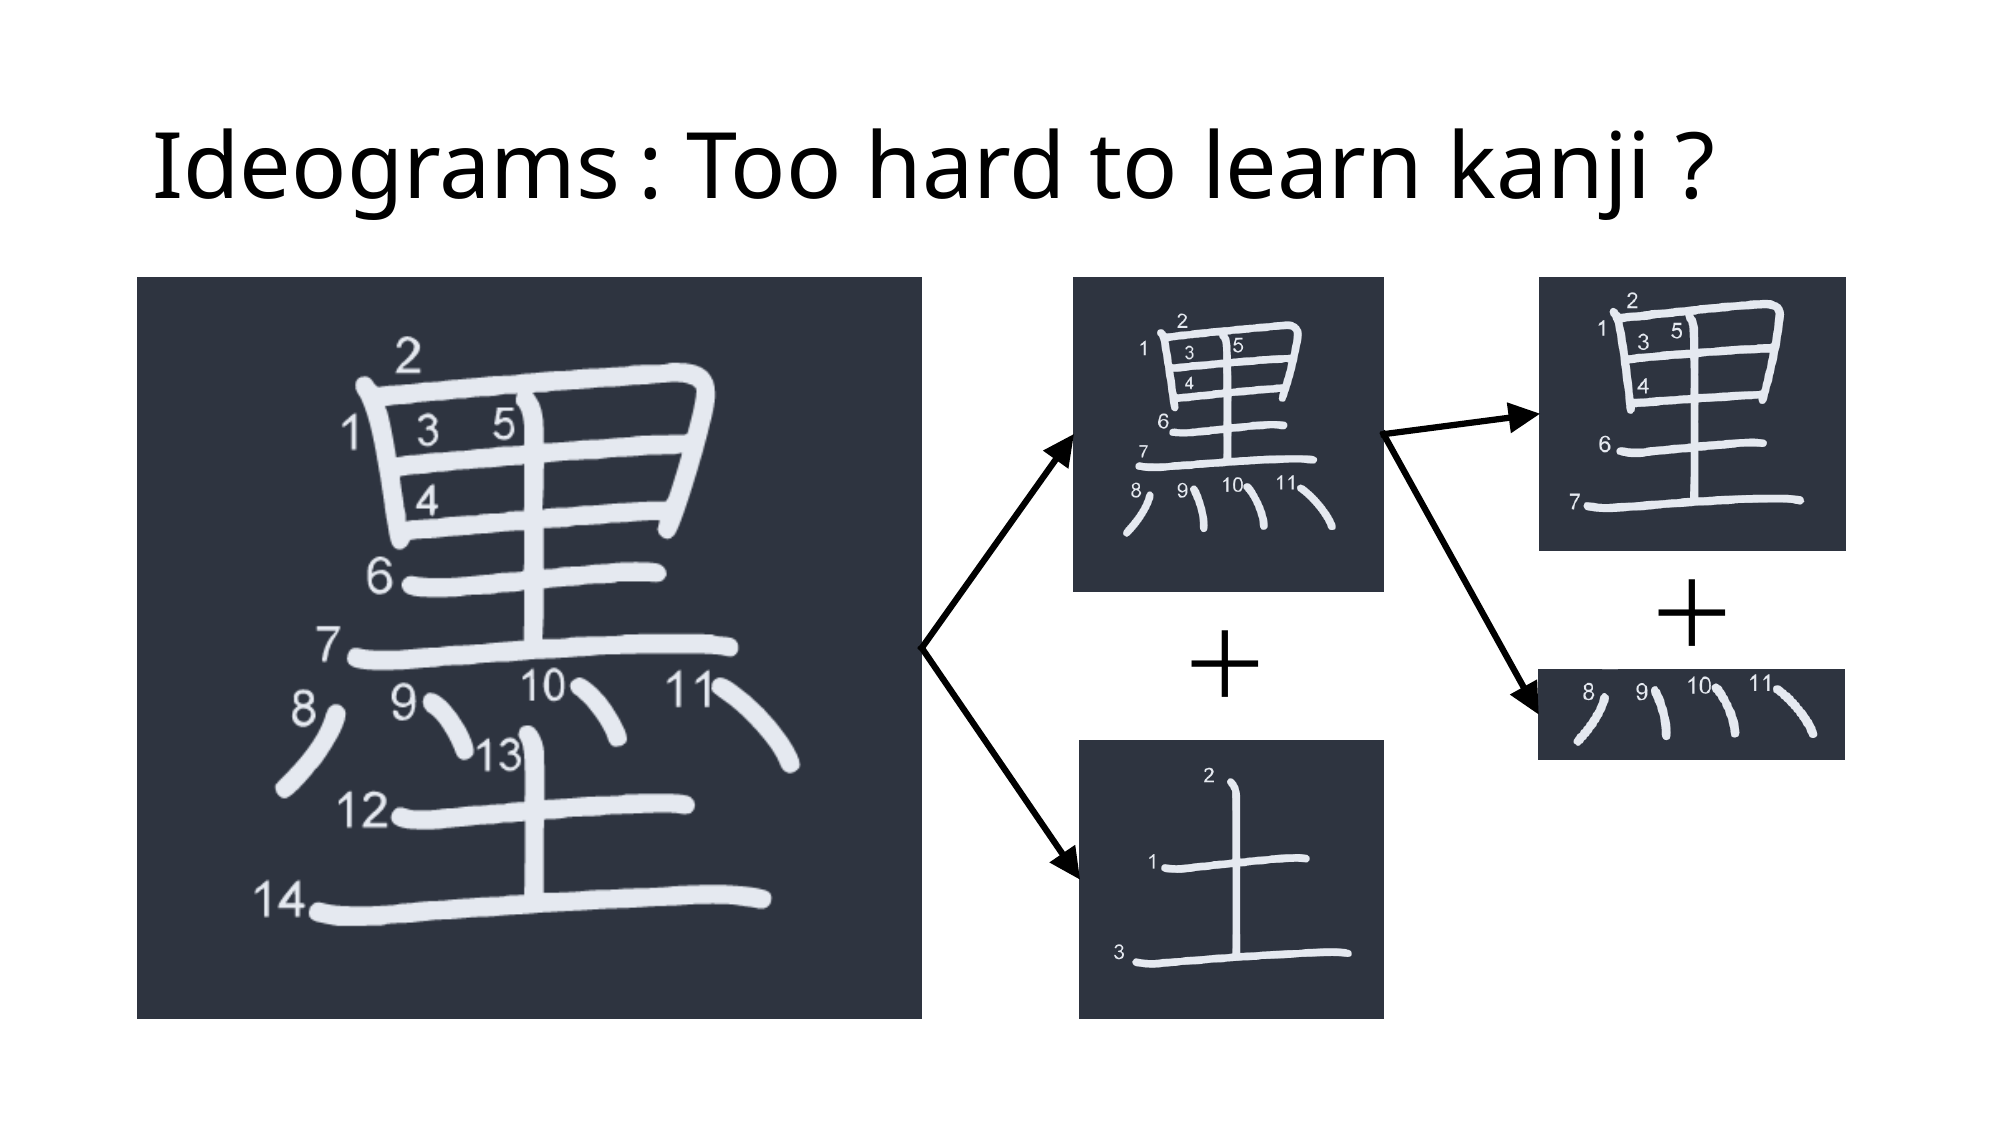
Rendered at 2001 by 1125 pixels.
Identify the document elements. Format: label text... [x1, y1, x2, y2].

text_box ＋ [1164, 592, 1288, 739]
picture [1073, 276, 1385, 592]
text_box : Too hard to learn kanji ? [599, 59, 1863, 278]
picture [1539, 276, 1847, 551]
picture [1079, 739, 1385, 1020]
title Ideograms [137, 59, 599, 276]
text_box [1383, 413, 1532, 435]
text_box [921, 433, 1066, 647]
picture [136, 276, 923, 1020]
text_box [921, 647, 1071, 880]
text_box ＋ [1631, 551, 1755, 668]
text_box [1383, 433, 1530, 715]
picture [1538, 668, 1845, 760]
